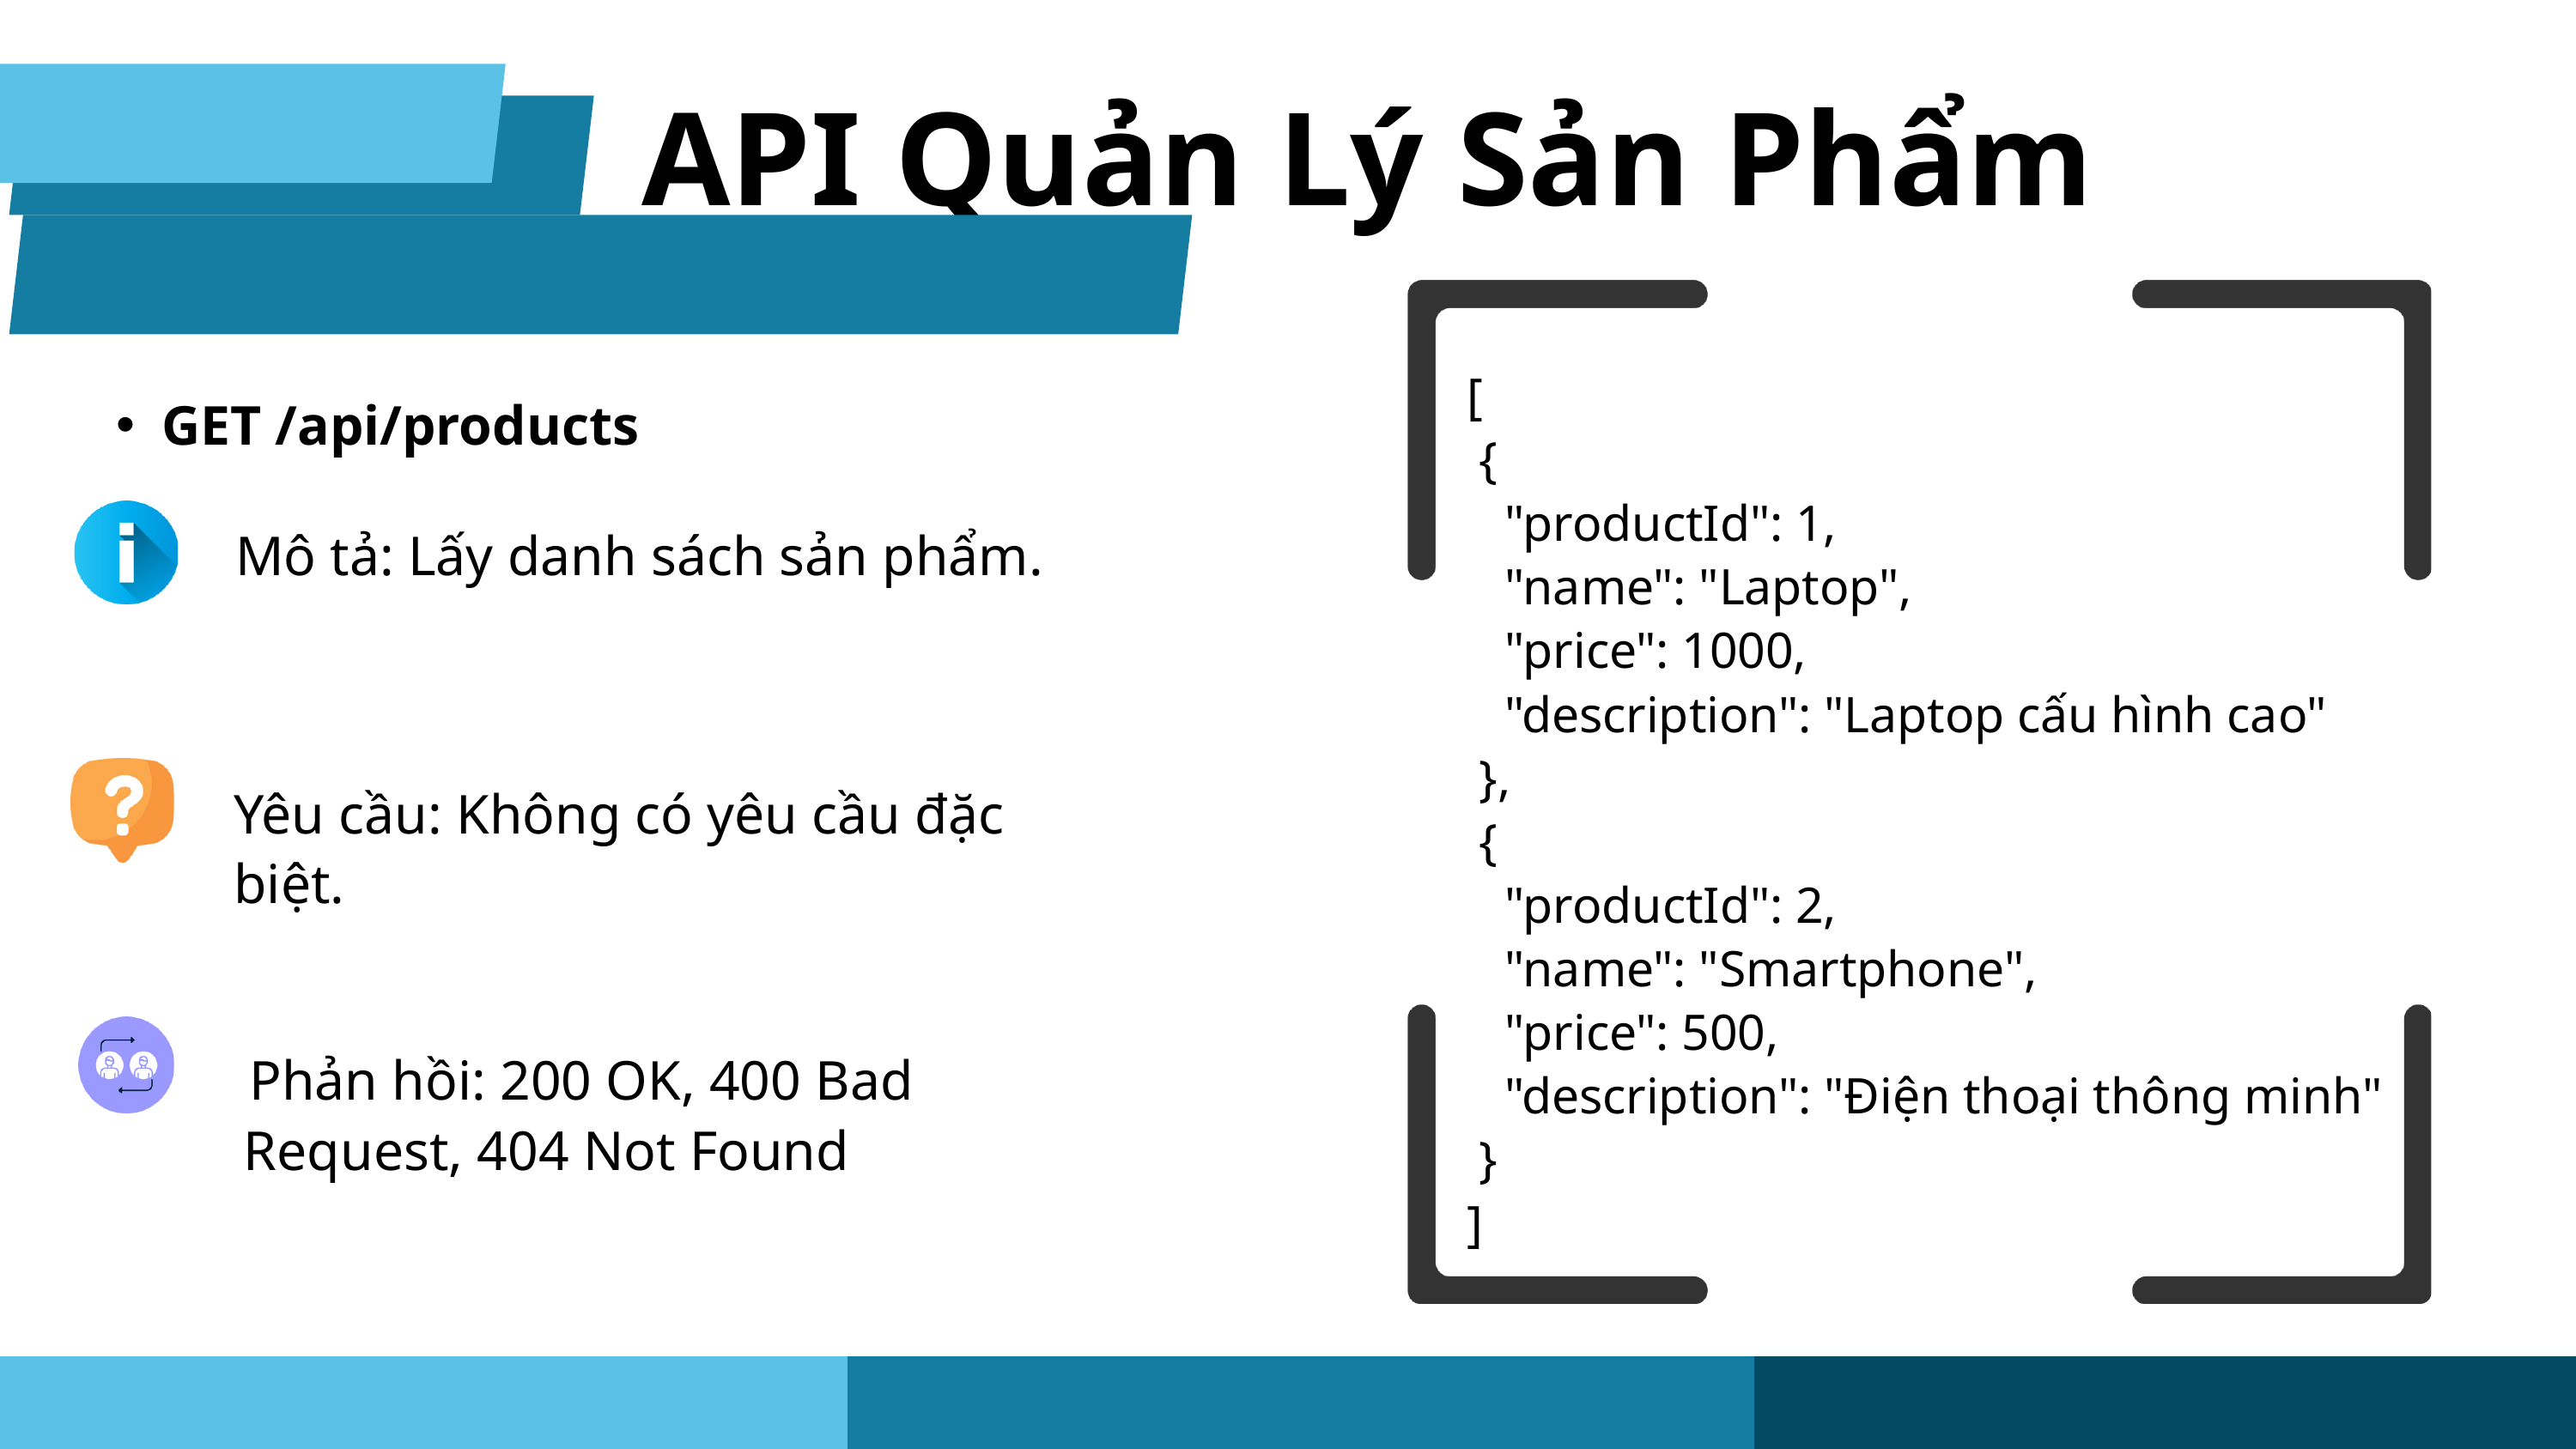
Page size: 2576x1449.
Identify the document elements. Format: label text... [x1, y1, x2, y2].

text_box [78, 1016, 174, 1113]
text_box GET /api/products [70, 391, 1618, 521]
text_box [848, 1356, 1755, 1449]
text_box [9, 215, 1193, 335]
text_box [70, 758, 174, 863]
text_box API Quản Lý Sản Phẩm [641, 76, 2123, 232]
text_box [1407, 280, 2432, 391]
text_box Phản hồi: 200 OK, 400 Bad Request, 404 Not Found [178, 1041, 916, 1251]
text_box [0, 1356, 846, 1449]
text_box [1756, 1356, 2576, 1449]
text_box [0, 64, 507, 184]
text_box Yêu cầu: Không có yêu cầu đặc biệt. [234, 774, 1117, 914]
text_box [9, 95, 594, 214]
text_box Mô tả: Lấy danh sách sản phẩm. [235, 516, 1155, 586]
text_box [1407, 521, 1467, 1304]
text_box [74, 521, 179, 604]
text_box [ { "productId": 1, "name": "Laptop", "price": 1000, "description": "Laptop cấu hình cao" }, { "productId": 2, "name": "Smartphone", "price": 500, "description": "Điện thoại thông minh" } ] [1467, 360, 2432, 1315]
